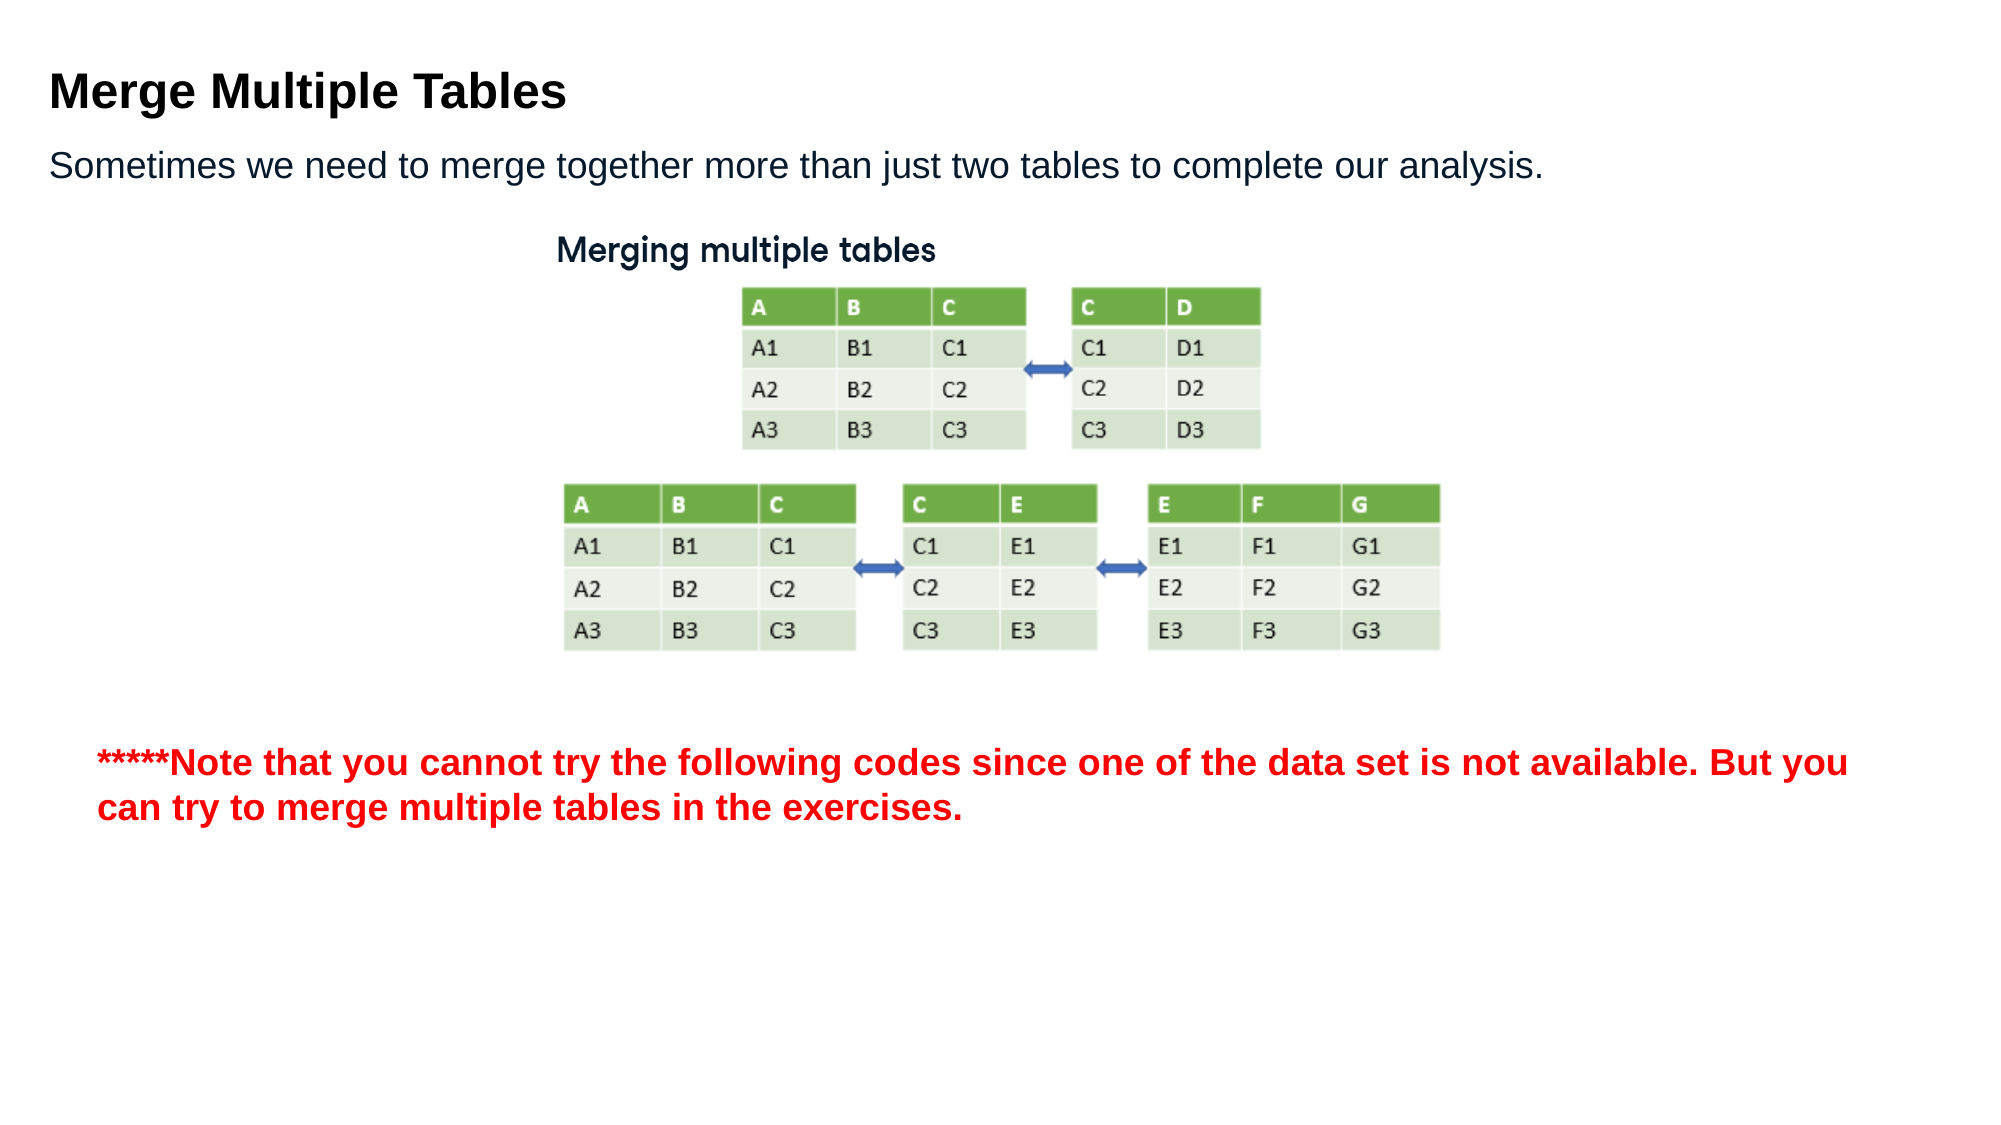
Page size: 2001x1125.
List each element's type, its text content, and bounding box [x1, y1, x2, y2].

text_box Sometimes we need to merge together more than just two tables to complete our analysis. [34, 134, 1938, 194]
picture [544, 227, 1456, 659]
text_box *****Note that you cannot try the following codes since one of the data set is not available. But you can try to merge multiple tables in the exercises. [82, 730, 1913, 836]
text_box Merge Multiple Tables [34, 47, 1035, 127]
